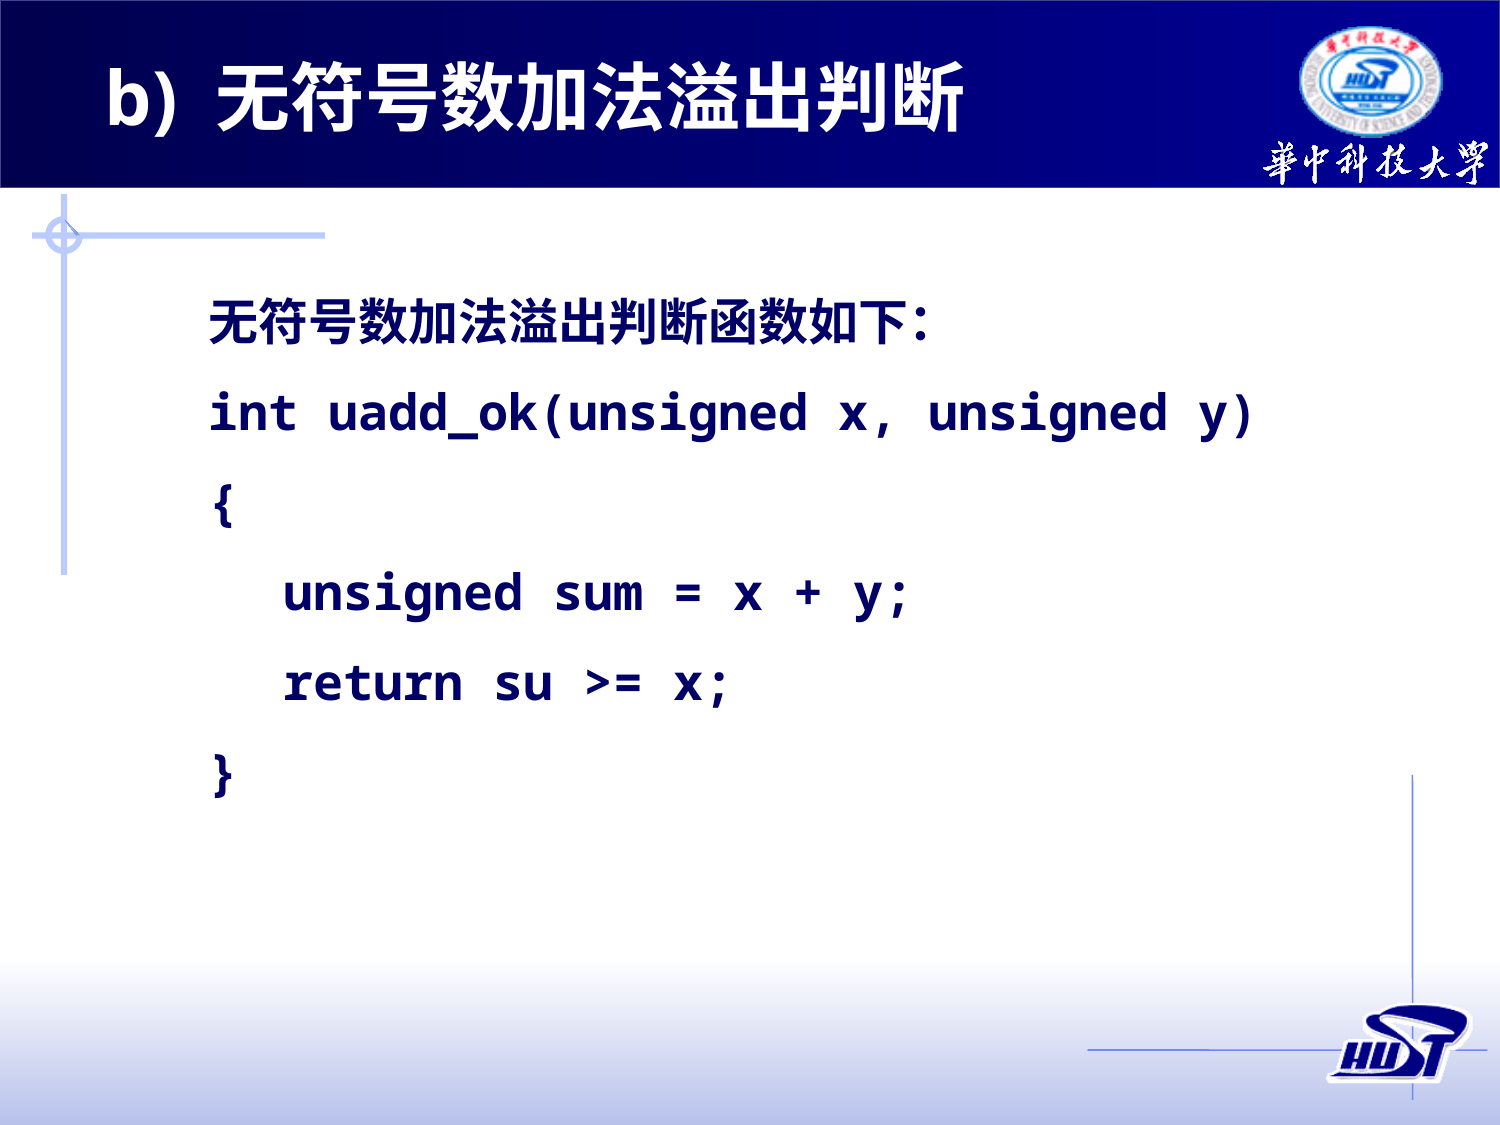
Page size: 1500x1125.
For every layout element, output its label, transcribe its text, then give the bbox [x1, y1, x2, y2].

text_box b) 无符号数加法溢出判断 [89, 42, 1308, 148]
text_box 无符号数加法溢出判断函数如下： int uadd_ok(unsigned x, unsigned y) { unsigned sum = x + y; return su >= x; } [5, 253, 1386, 903]
picture [1262, 140, 1488, 185]
picture [1299, 26, 1443, 138]
